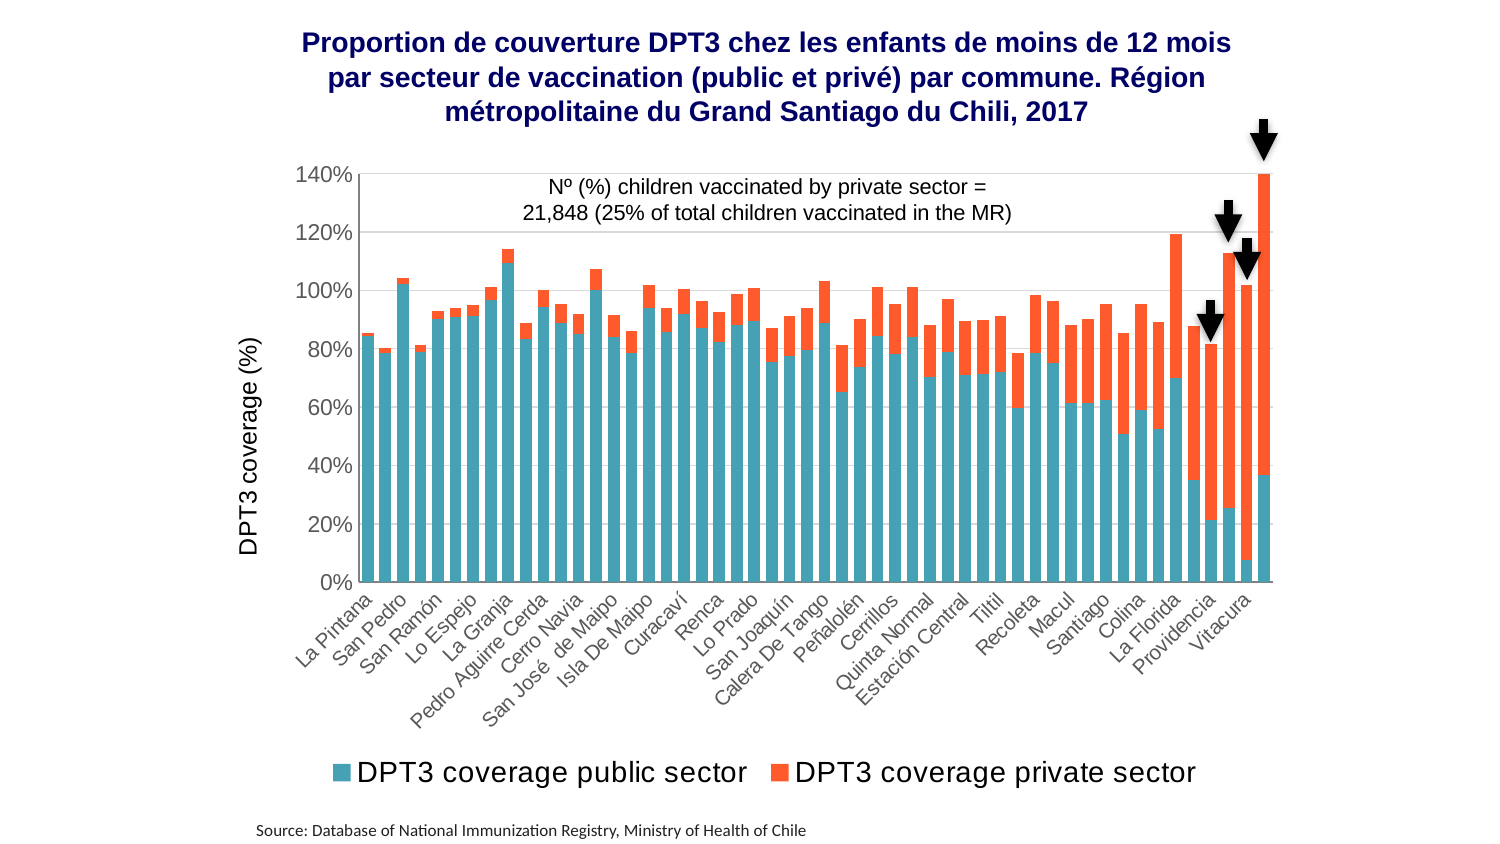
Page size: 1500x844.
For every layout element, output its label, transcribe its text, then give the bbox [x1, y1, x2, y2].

title Proportion de couverture DPT3 chez les enfants de moins de 12 mois par secteur de vaccination (public et privé) par commune. Région métropolitaine du Grand Santiago du Chili, 2017 [265, 18, 1268, 134]
text_box Source: Database of National Immunization Registry, Ministry of Health of Chile [241, 811, 827, 844]
chart [200, 146, 1295, 804]
